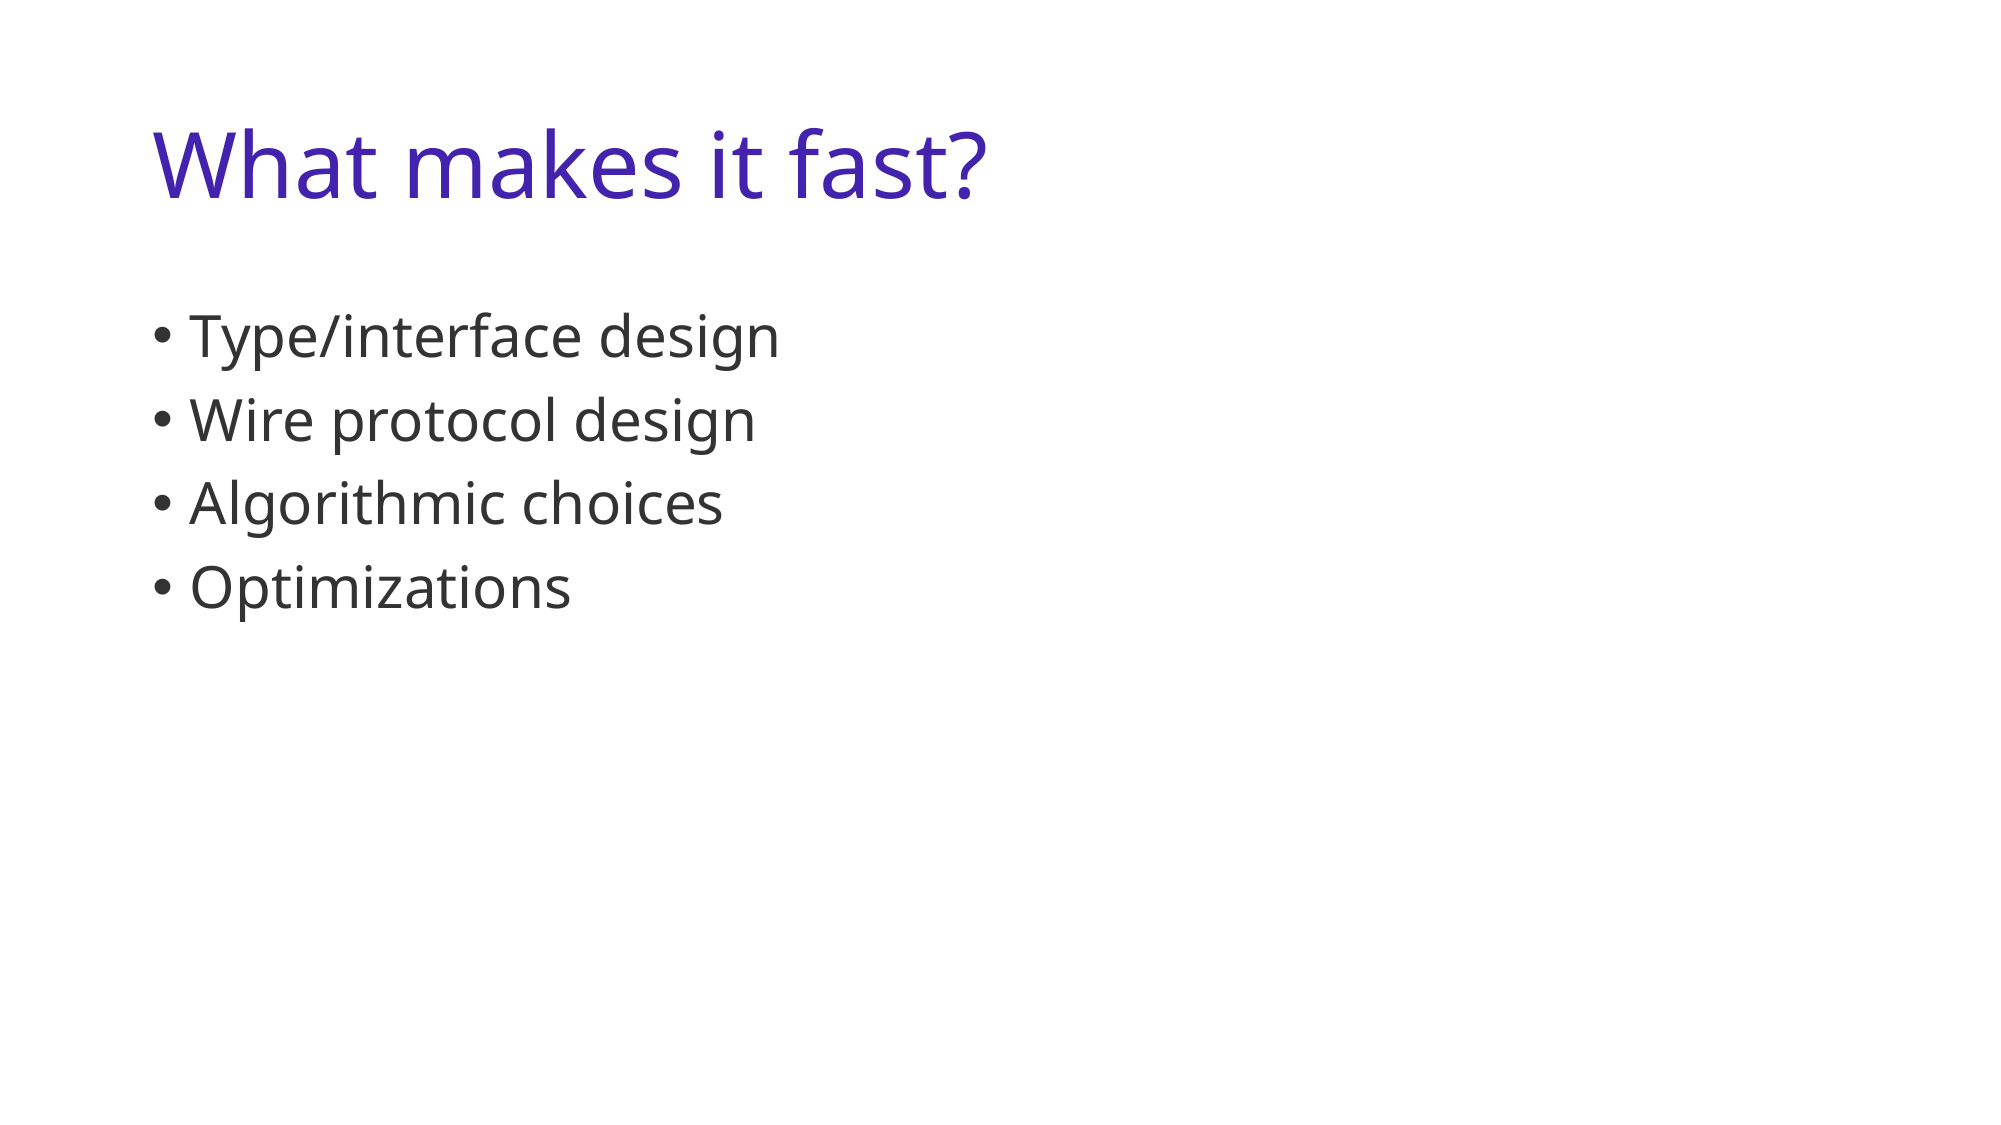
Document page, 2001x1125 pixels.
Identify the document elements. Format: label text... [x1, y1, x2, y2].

list Type/interface design Wire protocol design Algorithmic choices Optimizations [137, 299, 1863, 1014]
title What makes it fast? [137, 59, 1863, 278]
